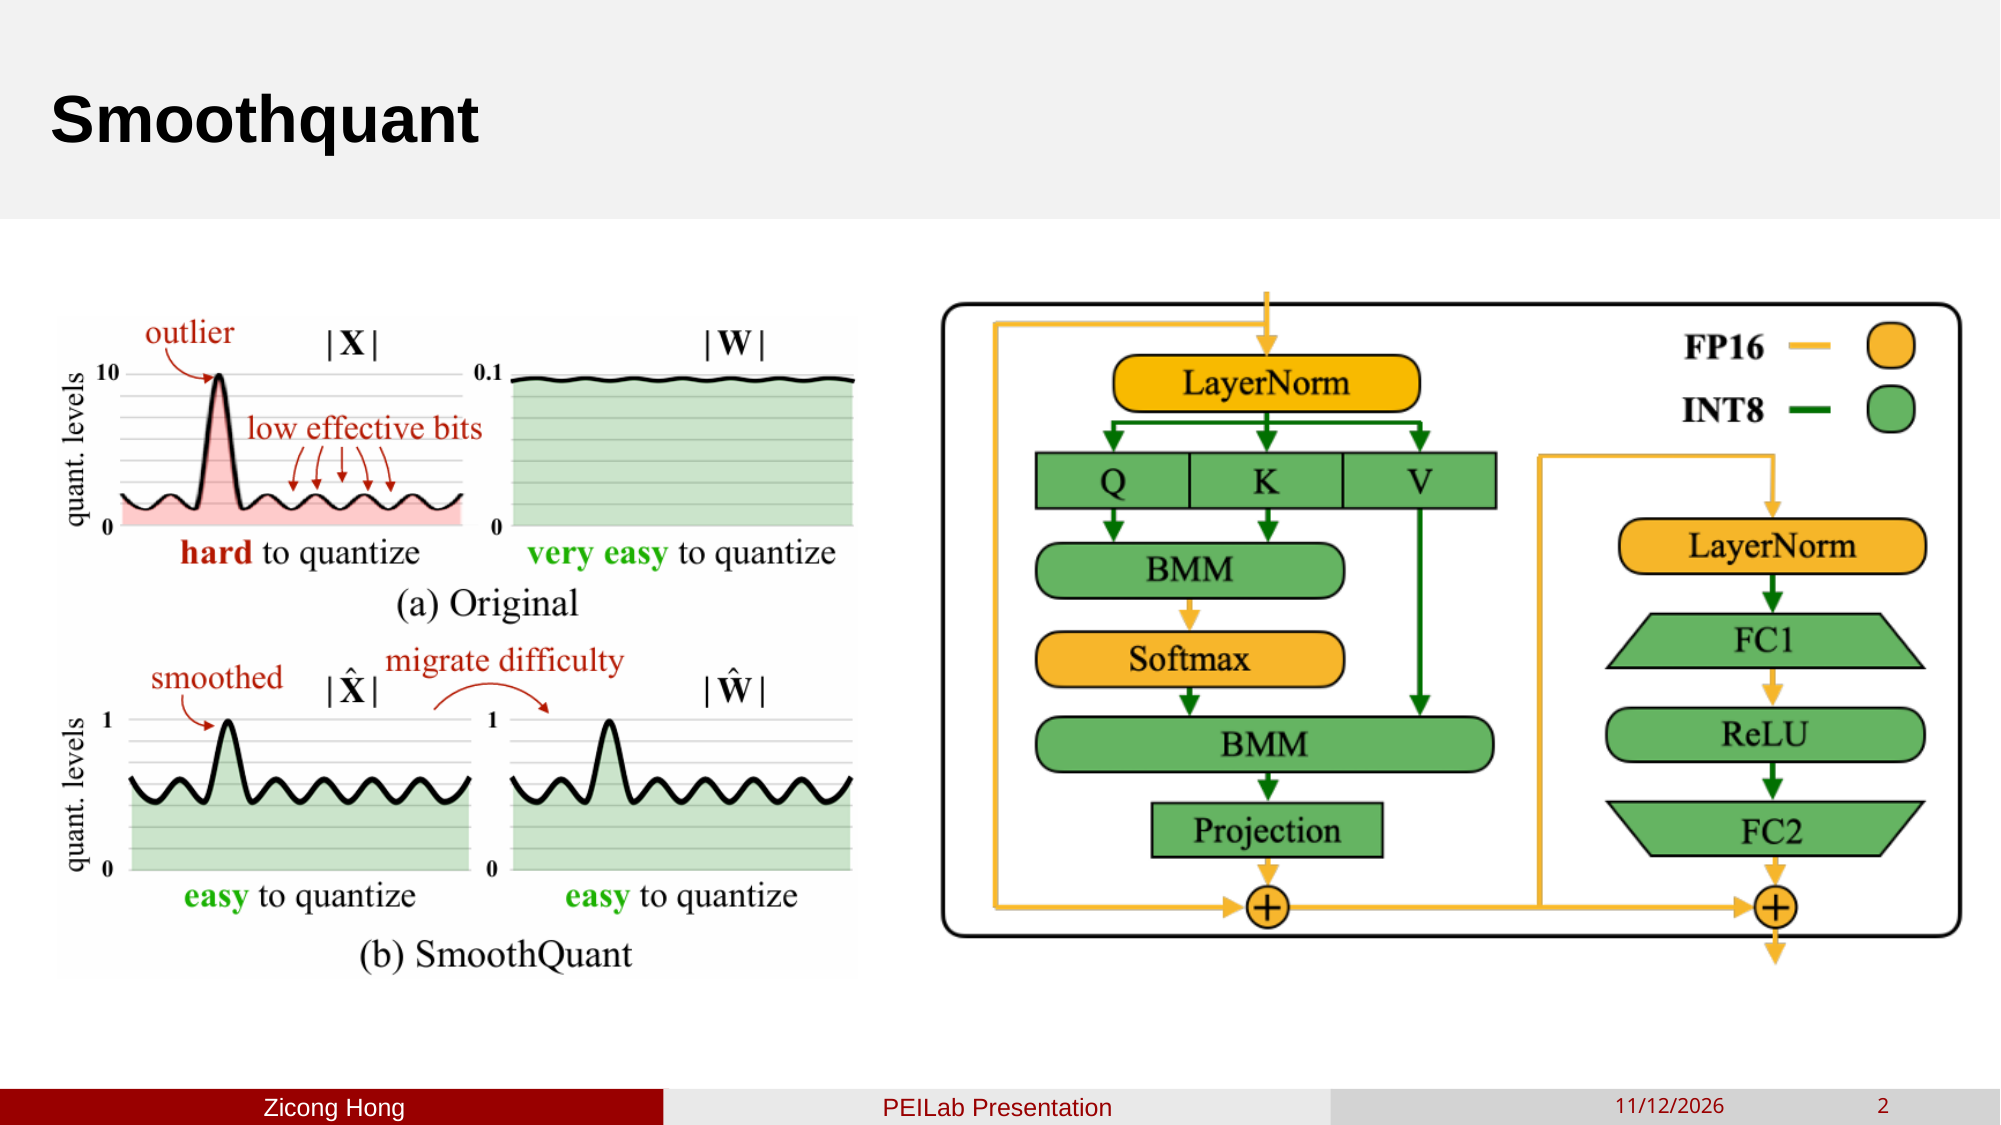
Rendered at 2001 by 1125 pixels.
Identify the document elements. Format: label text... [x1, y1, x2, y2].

picture [52, 276, 1990, 999]
title Smoothquant [35, 10, 1965, 160]
